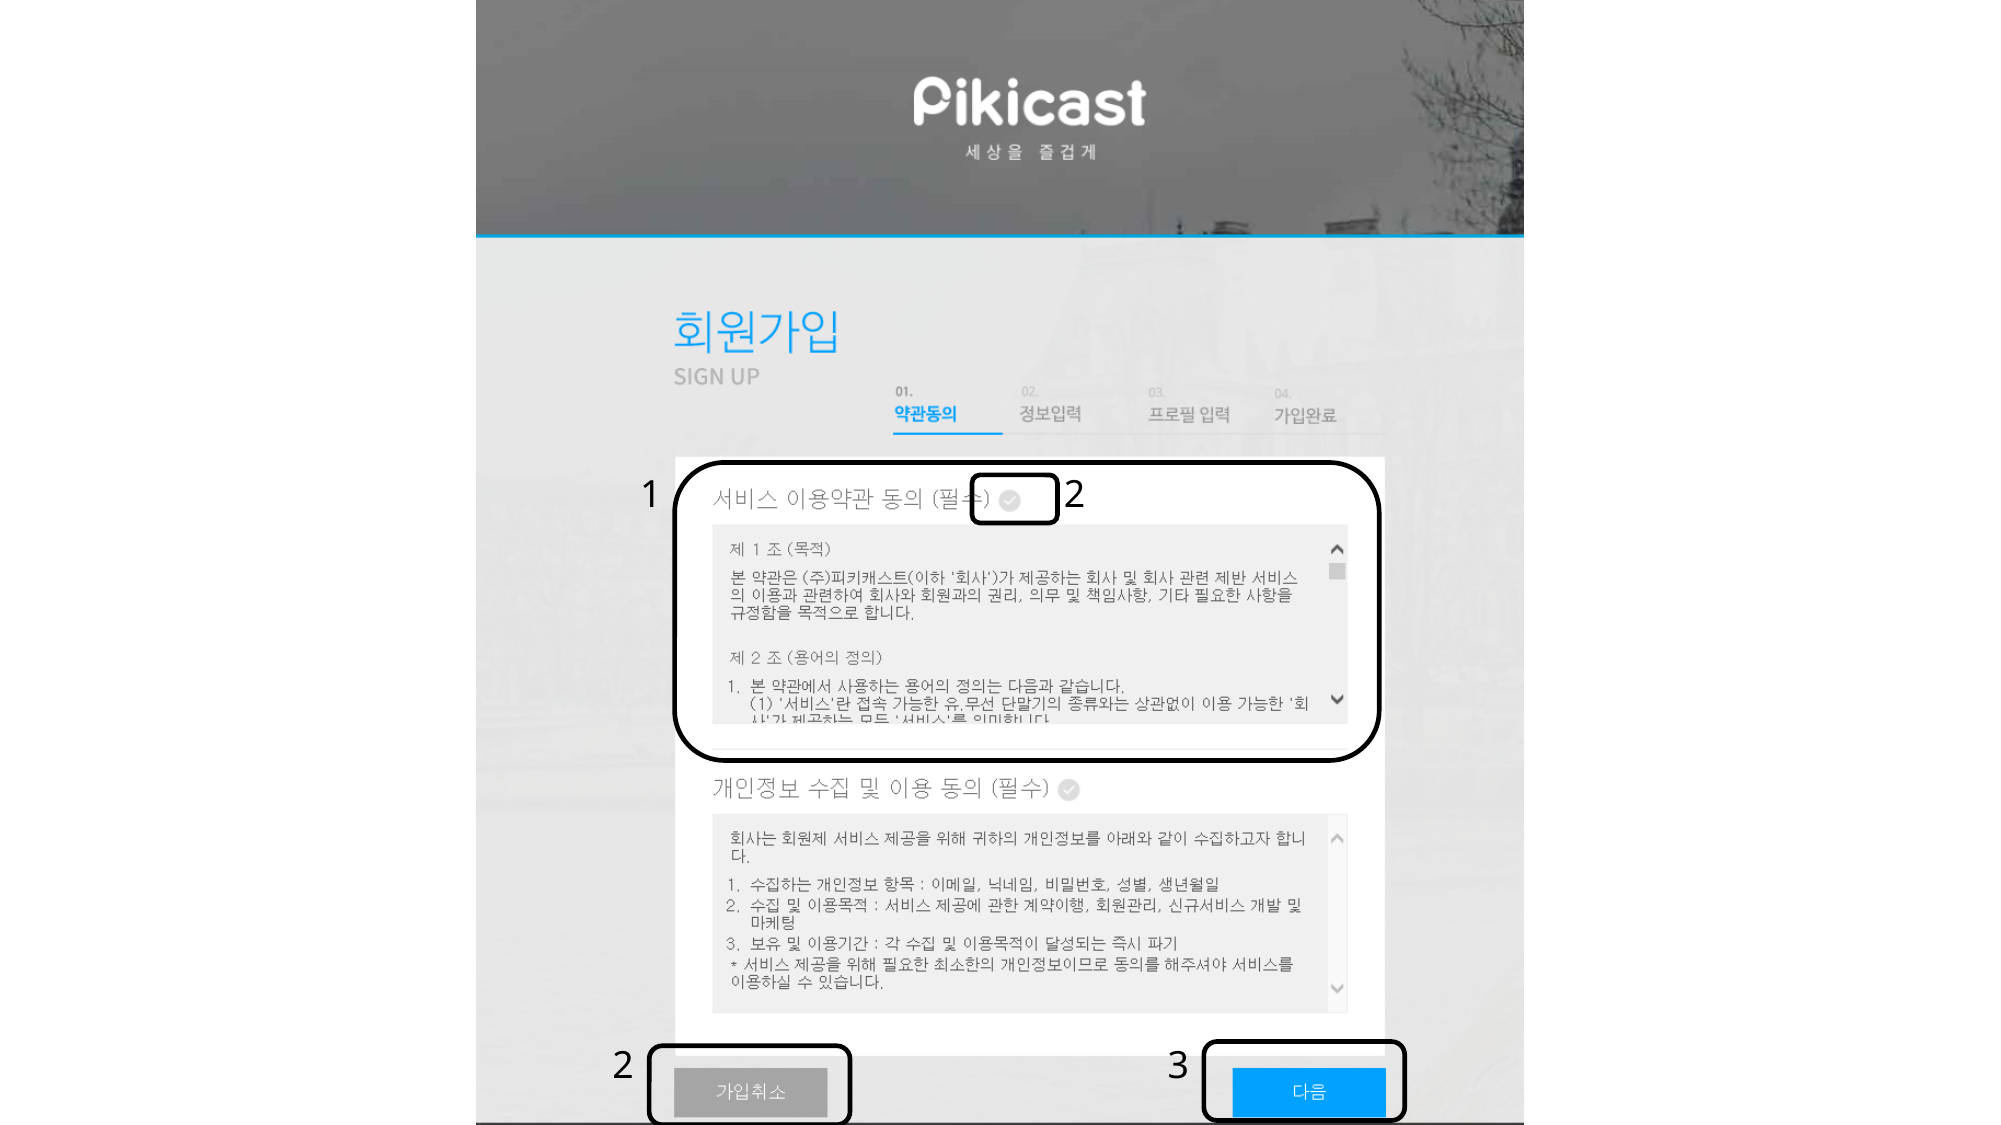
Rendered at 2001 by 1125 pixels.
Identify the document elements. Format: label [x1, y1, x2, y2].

picture [476, 0, 1524, 234]
picture [476, 238, 1524, 1125]
